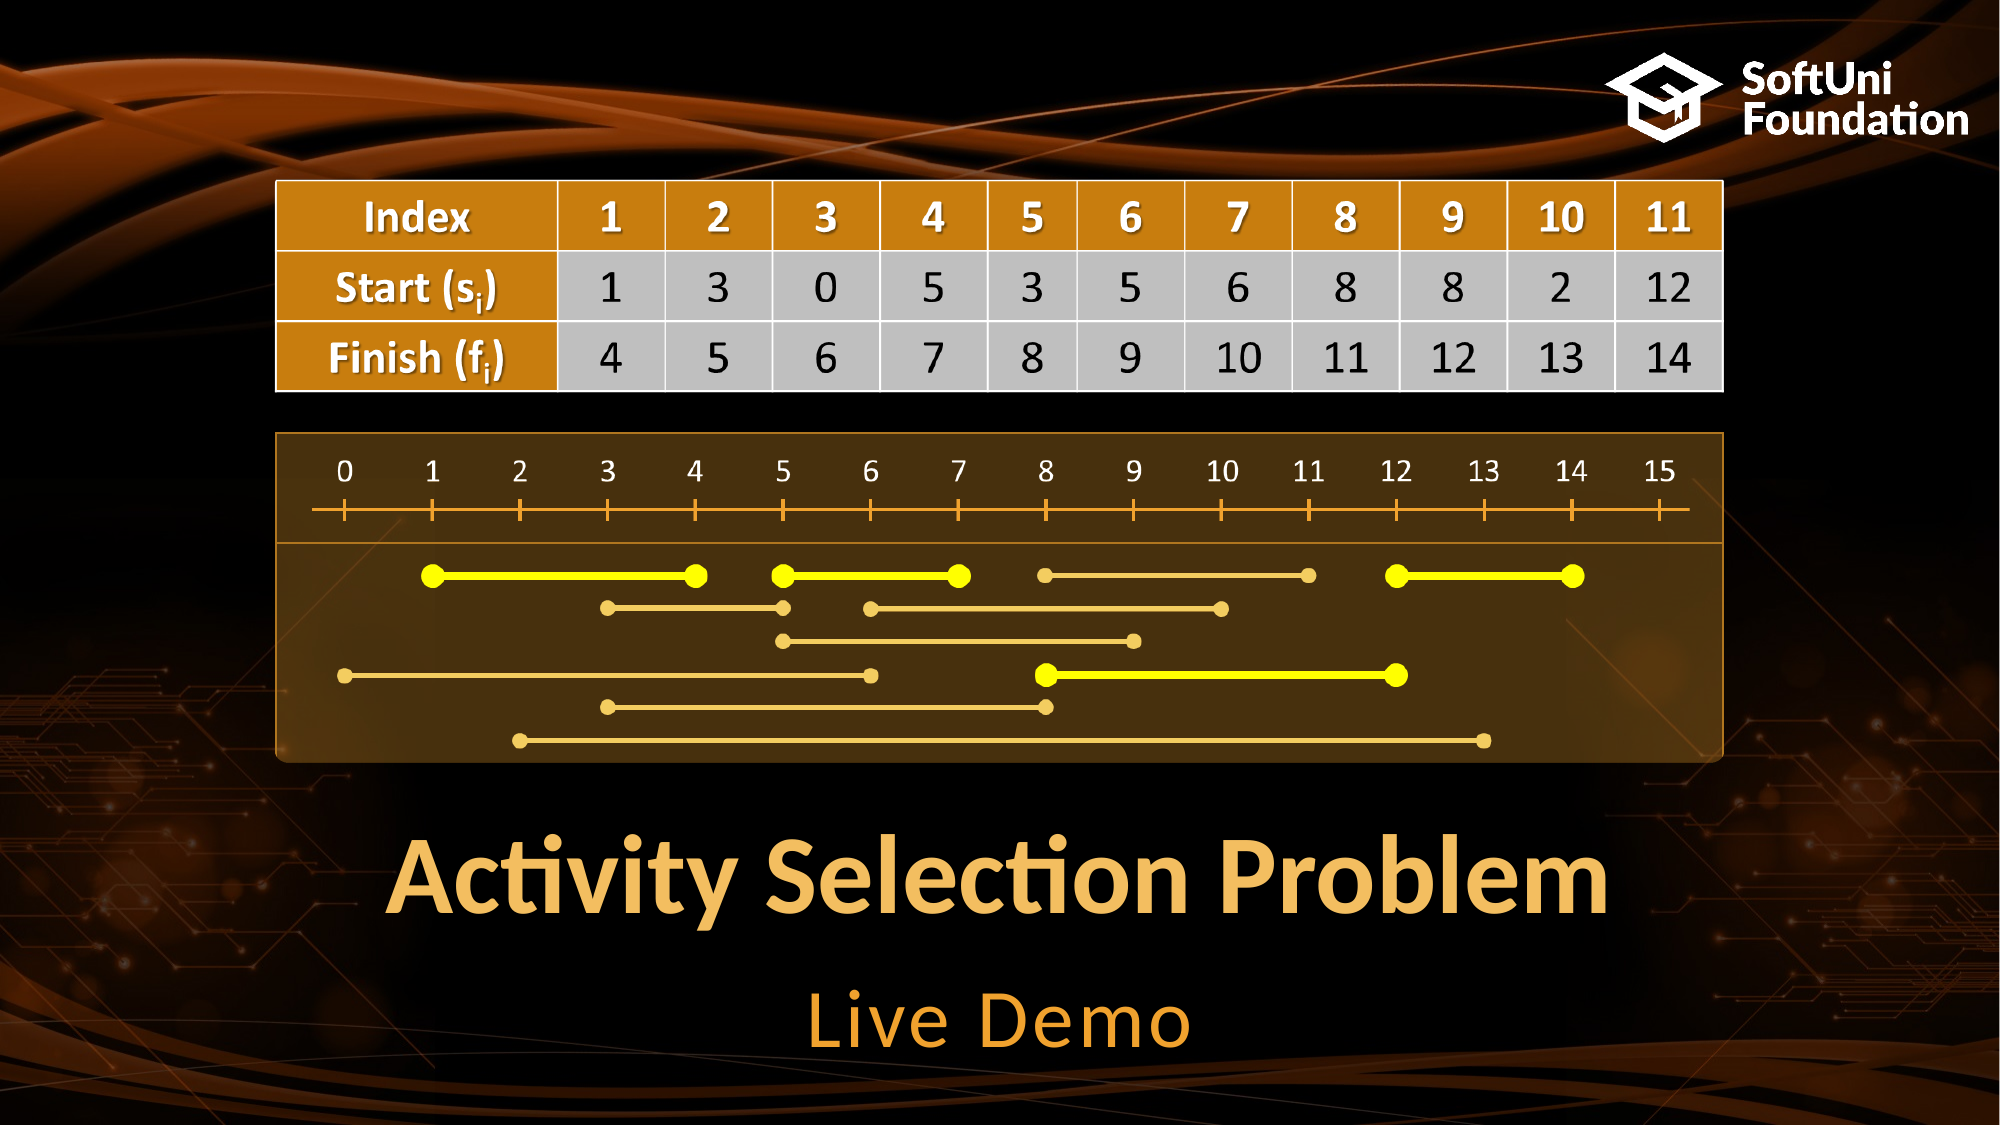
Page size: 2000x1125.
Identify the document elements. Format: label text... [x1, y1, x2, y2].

text_box [274, 172, 1725, 763]
text_box Live Demo [149, 952, 1850, 1071]
picture [0, 0, 2000, 1125]
text_box Activity Selection Problem [149, 808, 1850, 944]
